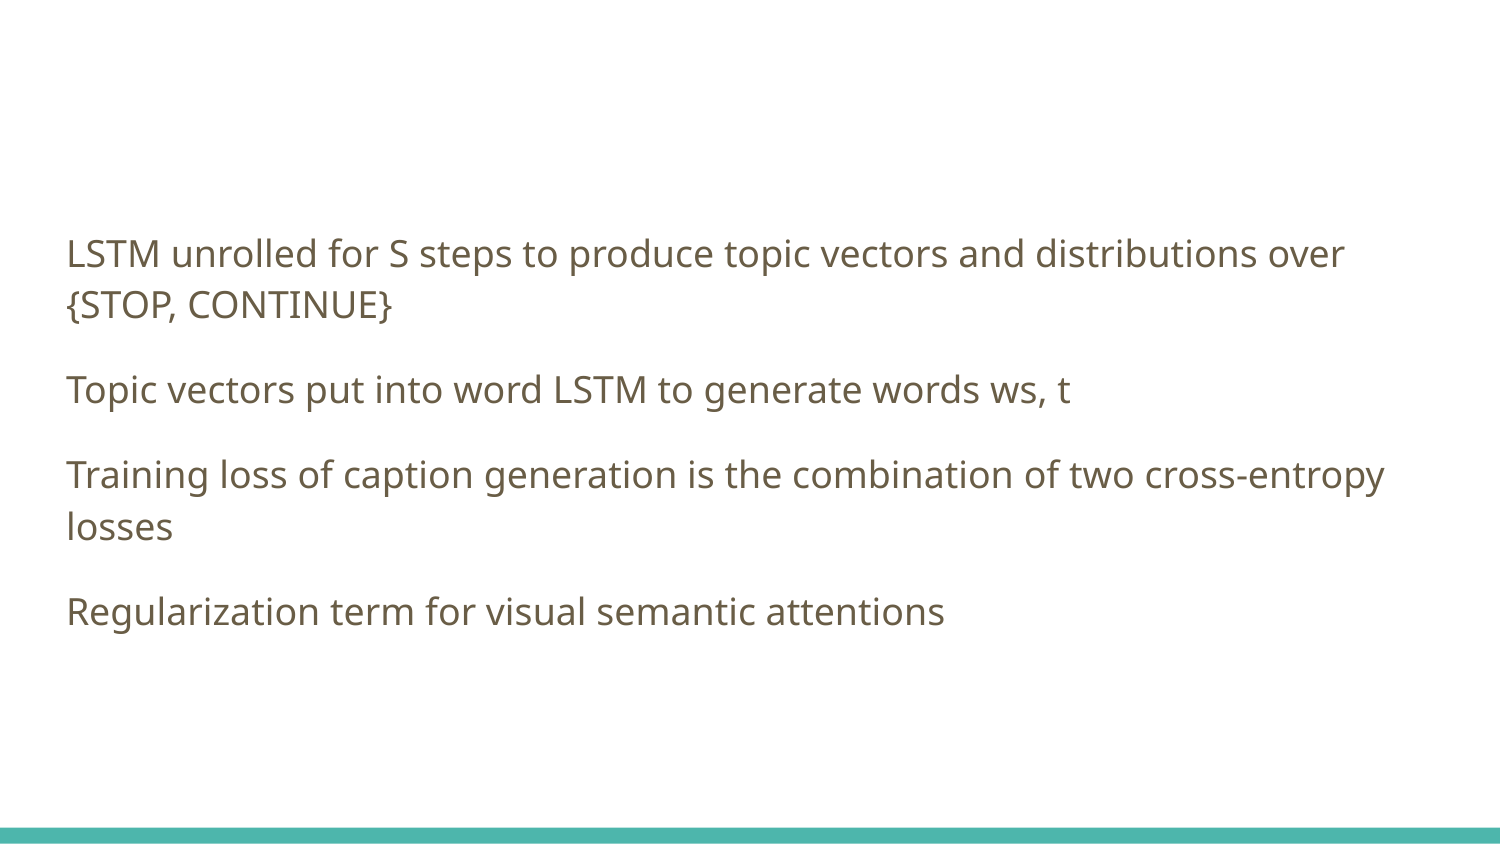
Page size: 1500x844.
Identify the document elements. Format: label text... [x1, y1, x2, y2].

list LSTM unrolled for S steps to produce topic vectors and distributions over {STOP, CONTINUE} Topic vectors put into word LSTM to generate words ws, t Training loss of caption generation is the combination of two cross-entropy losses Regularization term for visual semantic attentions [51, 207, 1449, 750]
